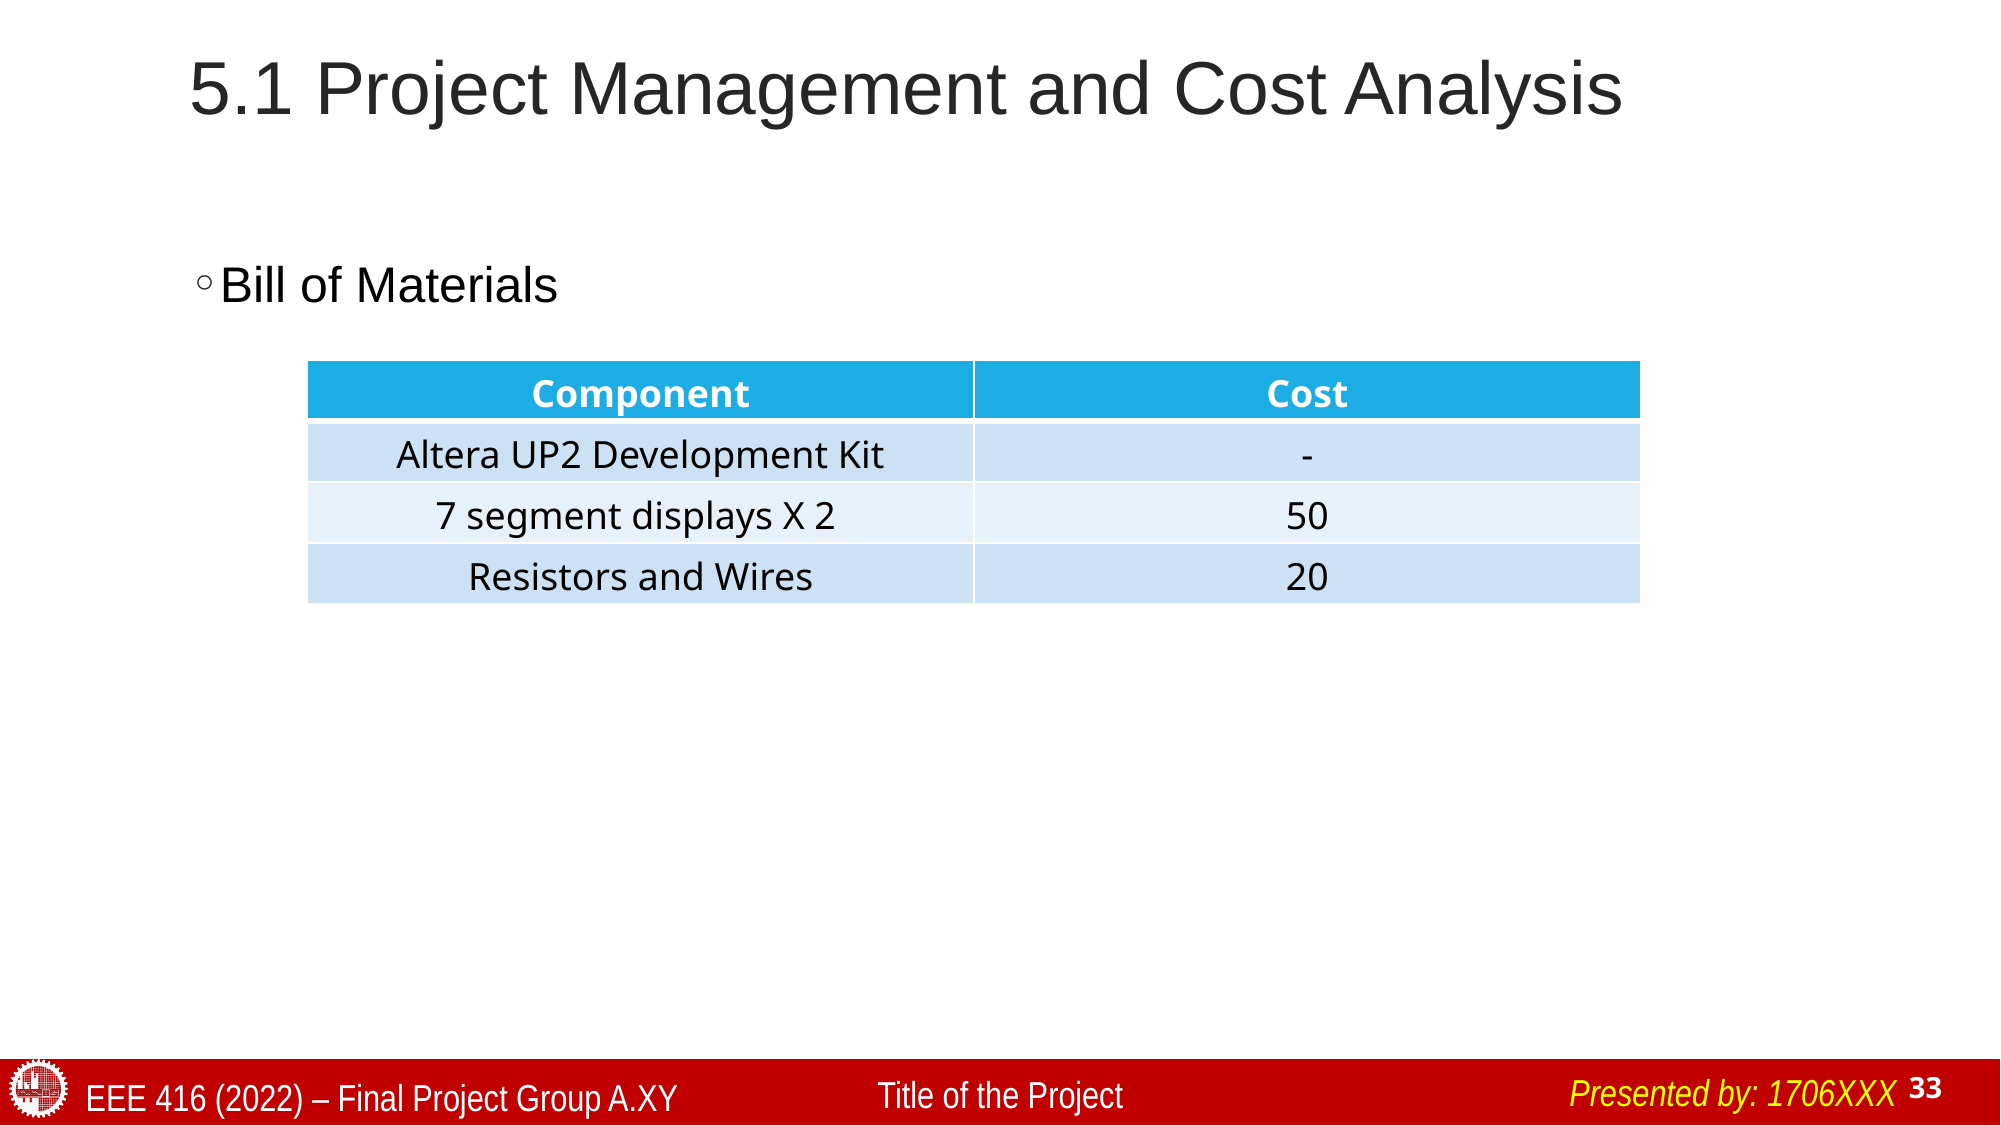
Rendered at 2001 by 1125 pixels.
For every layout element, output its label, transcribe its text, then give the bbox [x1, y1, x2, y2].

footer Title of the Project [862, 1063, 1872, 1125]
table_cell Altera UP2 Development Kit [308, 424, 973, 481]
table_header Component [308, 361, 973, 418]
slide_number EEE 416 (2022) – Final Project Group A.XY [70, 1066, 862, 1125]
table_cell Resistors and Wires [308, 544, 973, 603]
slide_number 33 [1912, 1066, 1958, 1118]
table_cell 20 [975, 544, 1640, 603]
list Bill of Materials [174, 245, 1825, 990]
table_header Cost [975, 361, 1640, 418]
title 5.1 Project Management and Cost Analysis [174, 75, 1825, 195]
table_cell 50 [975, 483, 1640, 542]
table_cell - [975, 424, 1640, 481]
text_box Presented by: 1706XXX [1554, 1061, 1912, 1122]
picture [8, 1059, 71, 1118]
table_cell 7 segment displays X 2 [308, 483, 973, 542]
